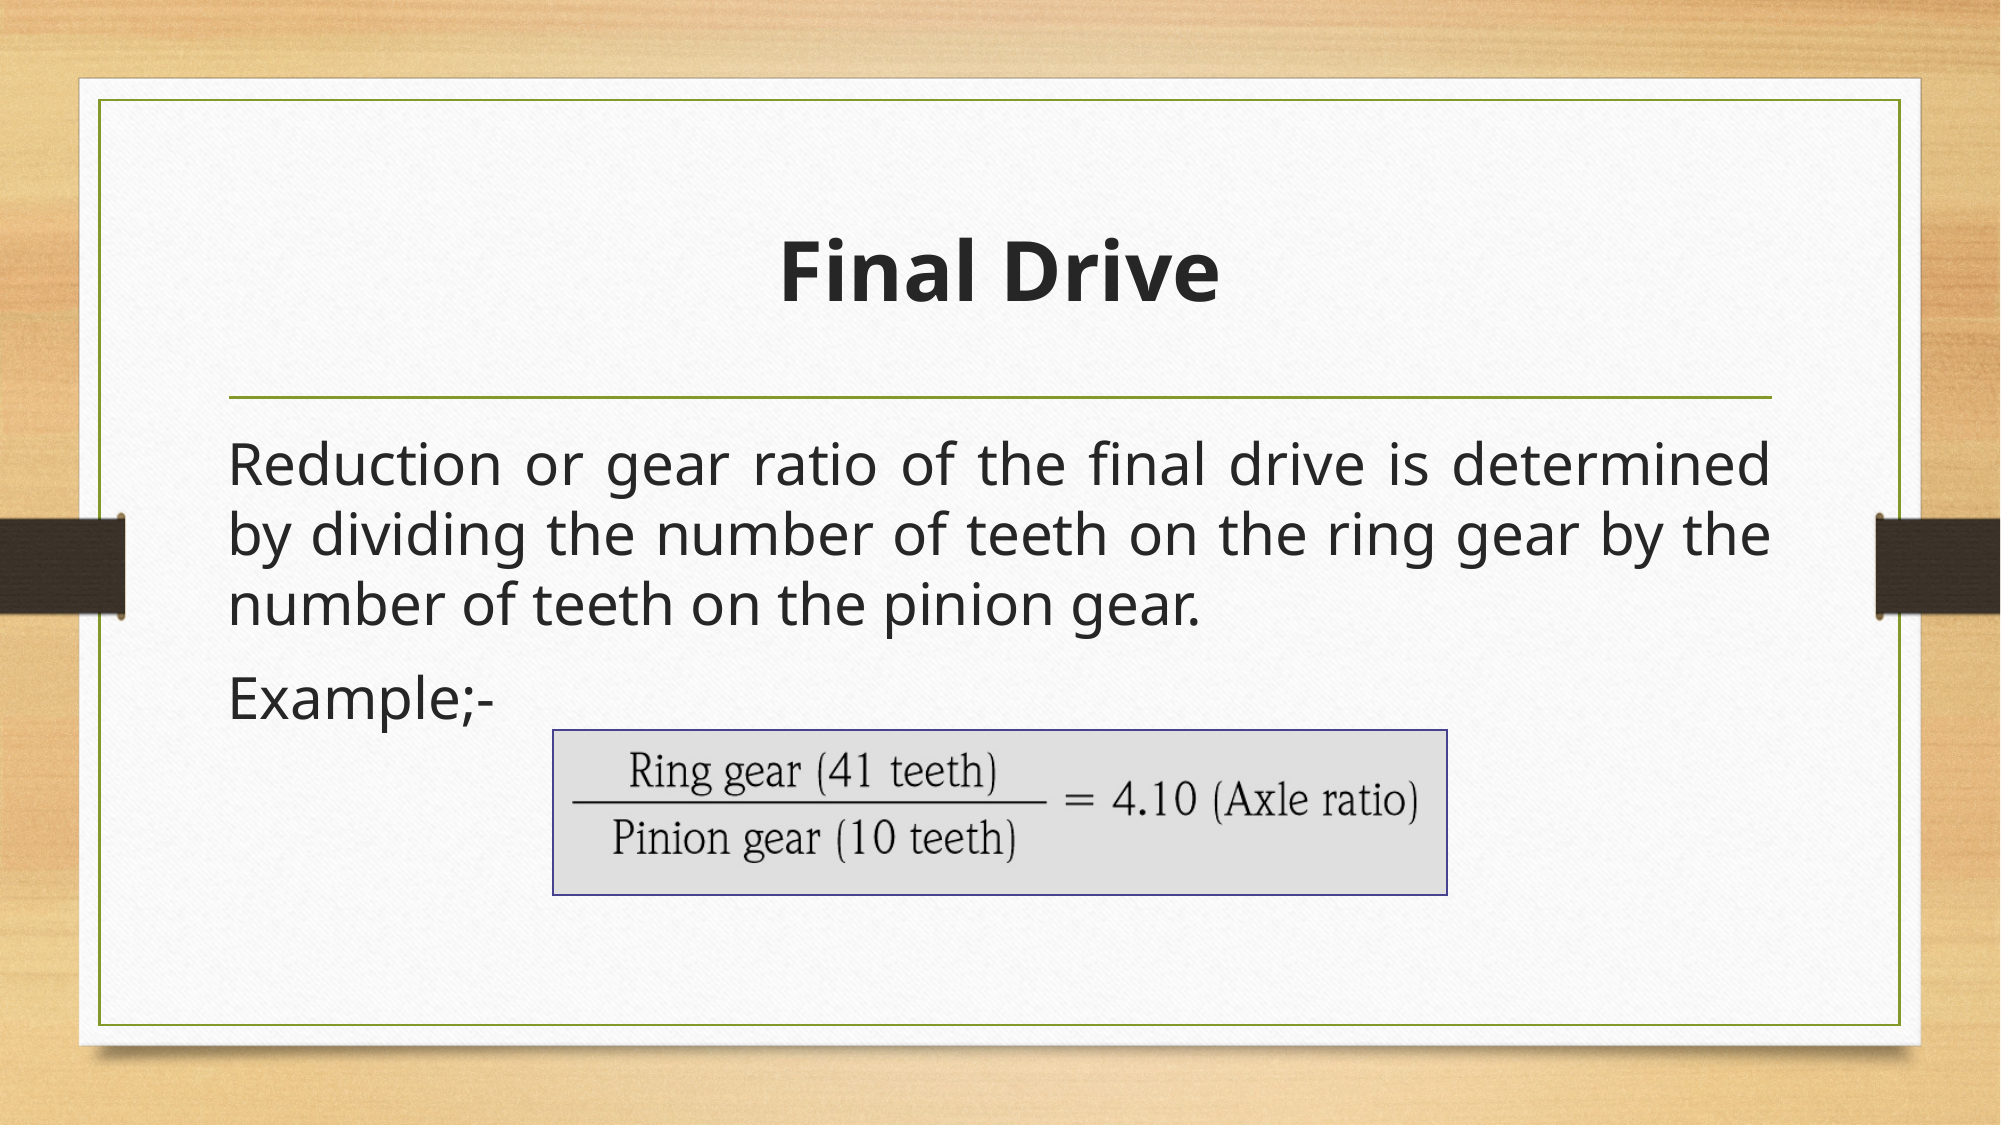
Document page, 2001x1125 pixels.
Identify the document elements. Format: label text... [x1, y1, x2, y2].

list Reduction or gear ratio of the final drive is determined by dividing the number of teeth on the ring gear by the number of teeth on the pinion gear. Example;- [212, 419, 1788, 964]
title Final Drive [212, 161, 1788, 375]
picture [0, 0, 2001, 1125]
